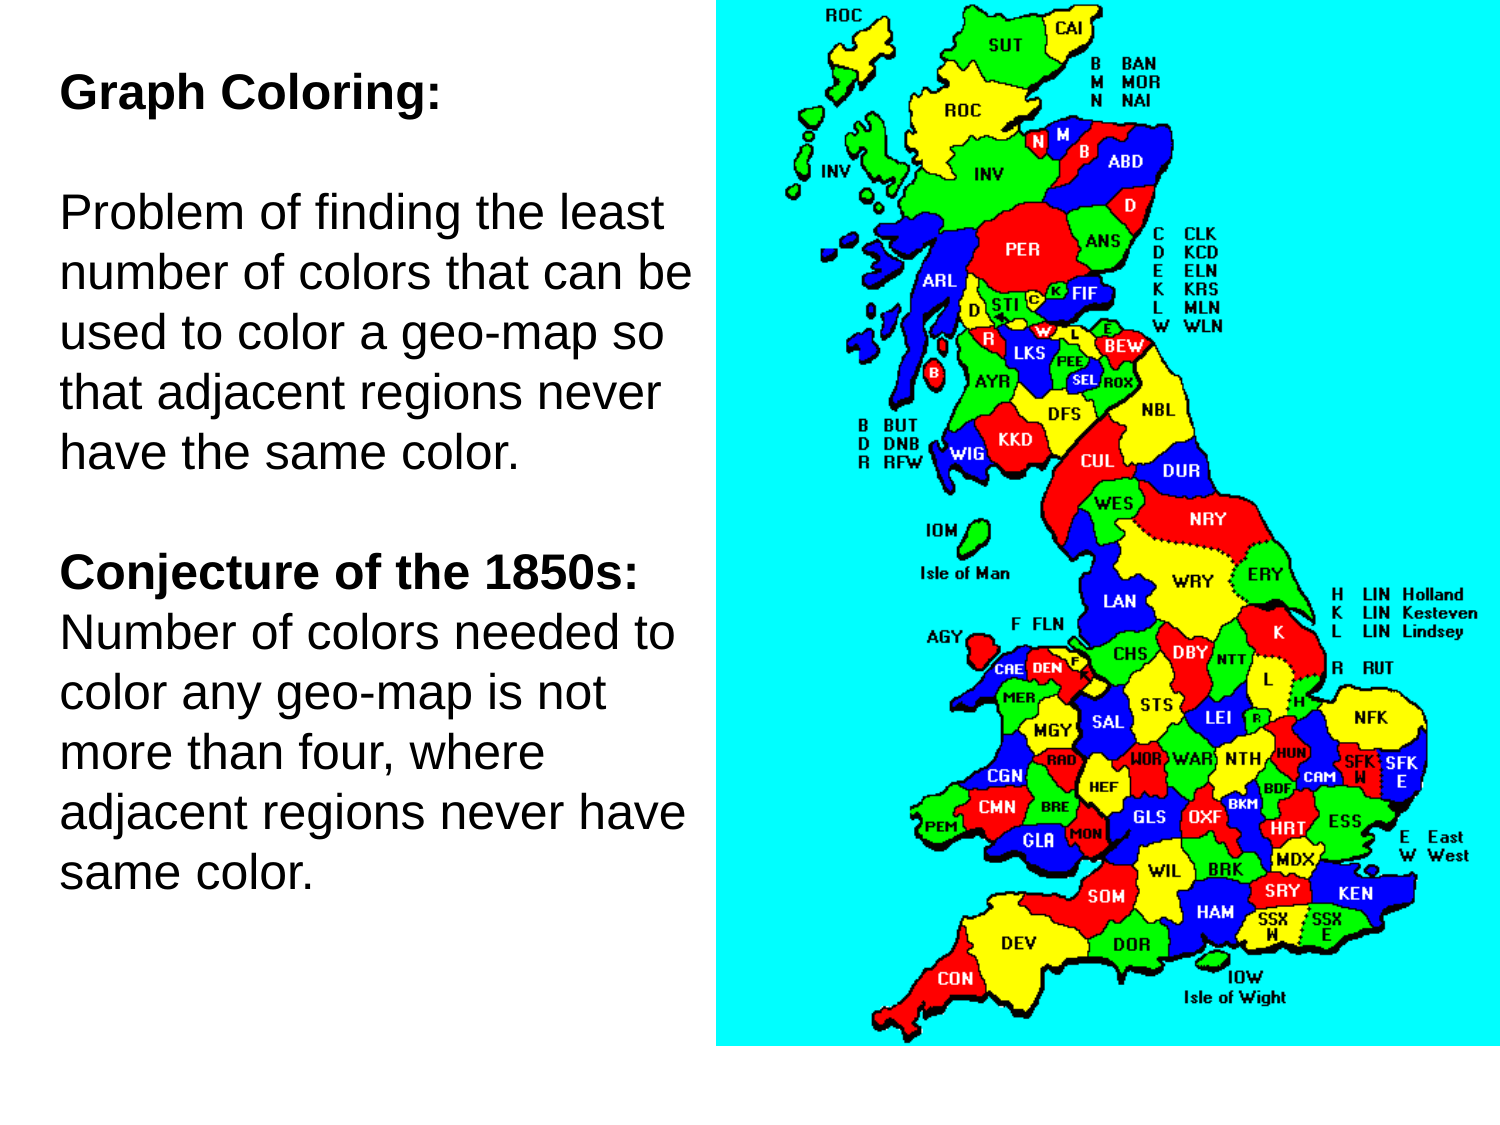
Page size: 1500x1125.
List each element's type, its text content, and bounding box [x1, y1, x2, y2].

text_box Graph Coloring: Problem of finding the least number of colors that can be used to color a geo-map so that adjacent regions never have the same color. Conjecture of the 1850s: Number of colors needed to color any geo-map is not more than four, where adjacent regions never have same color. [44, 44, 709, 1033]
picture [715, 0, 1500, 1047]
